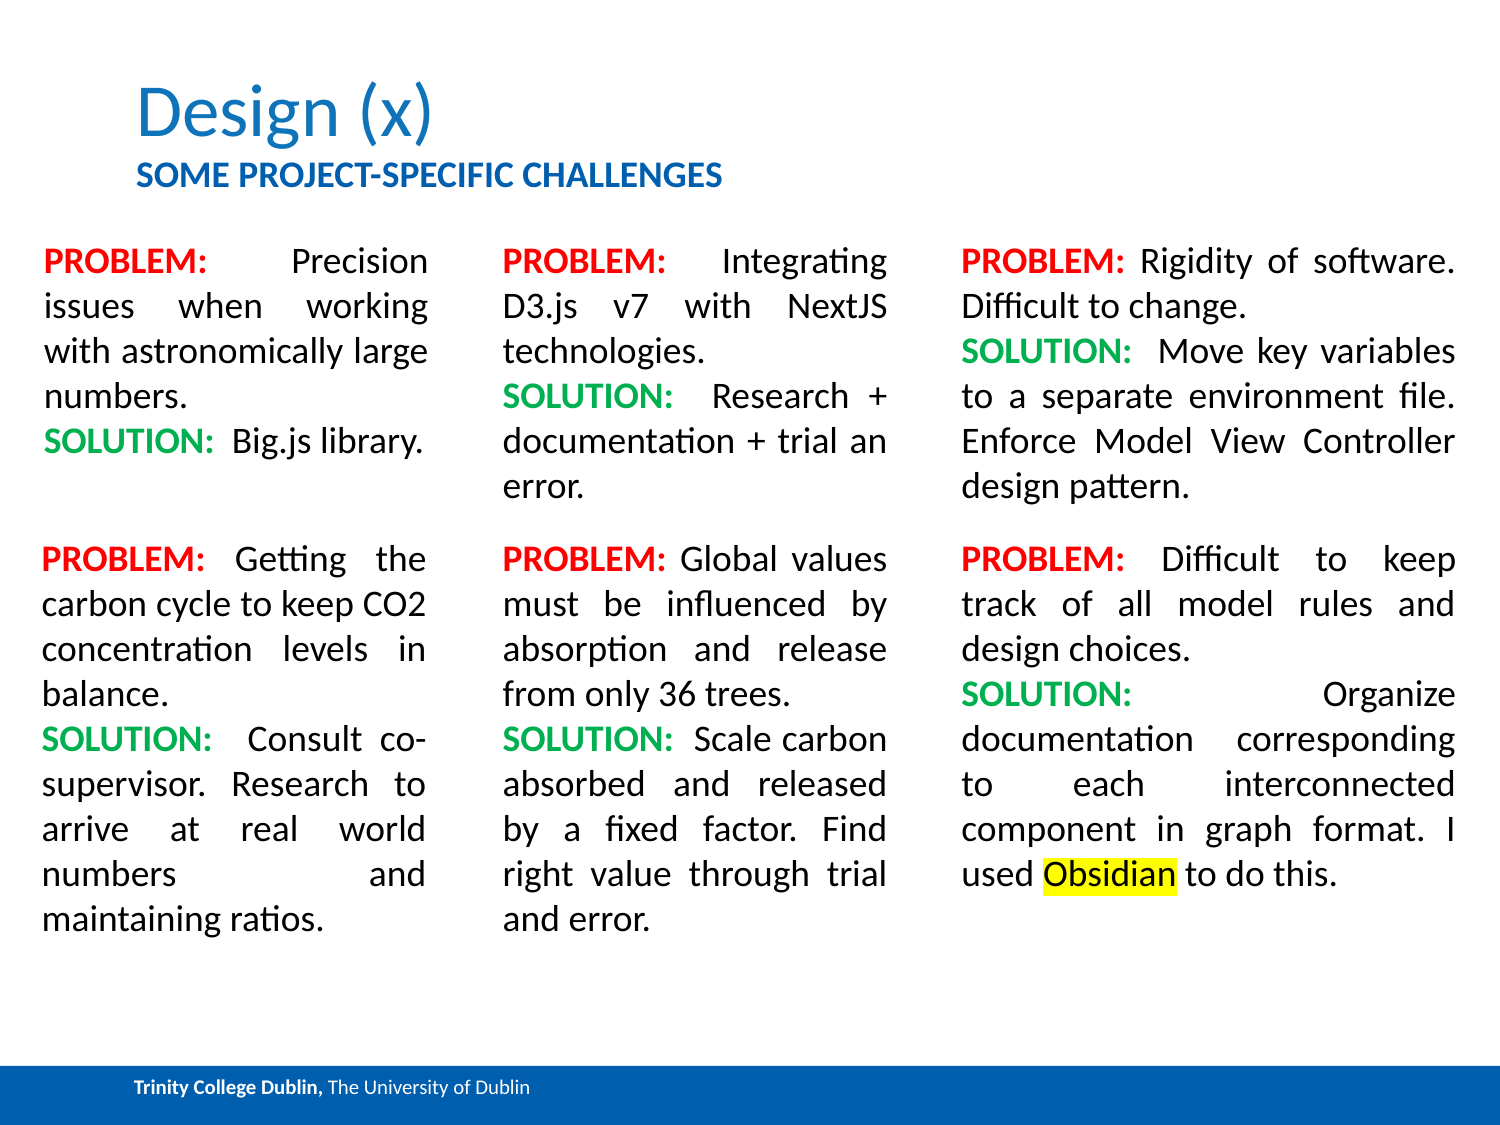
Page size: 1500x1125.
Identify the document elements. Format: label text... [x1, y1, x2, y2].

text_box PROBLEM: Global values must be influenced by absorption and release from only 36 trees. SOLUTION: Scale carbon absorbed and released by a fixed factor. Find right value through trial and error. [487, 526, 903, 947]
list SOME PROJECT-SPECIFIC CHALLENGES [135, 149, 1367, 196]
text_box PROBLEM: Integrating D3.js v7 with NextJS technologies. SOLUTION: Research + documentation + trial an error. [487, 228, 903, 514]
text_box PROBLEM: Precision issues when working with astronomically large numbers. SOLUTION: Big.js library. [28, 228, 444, 469]
text_box PROBLEM: Difficult to keep track of all model rules and design choices. SOLUTION: Organize documentation corresponding to each interconnected component in graph format. I used Obsidian to do this. [946, 526, 1471, 902]
text_box PROBLEM: Getting the carbon cycle to keep CO2 concentration levels in balance. SOLUTION: Consult co-supervisor. Research to arrive at real world numbers and maintaining ratios. [26, 526, 442, 947]
title Design (x) [135, 59, 1367, 149]
text_box PROBLEM: Rigidity of software. Difficult to change. SOLUTION: Move key variables to a separate environment file. Enforce Model View Controller design pattern. [946, 228, 1471, 514]
